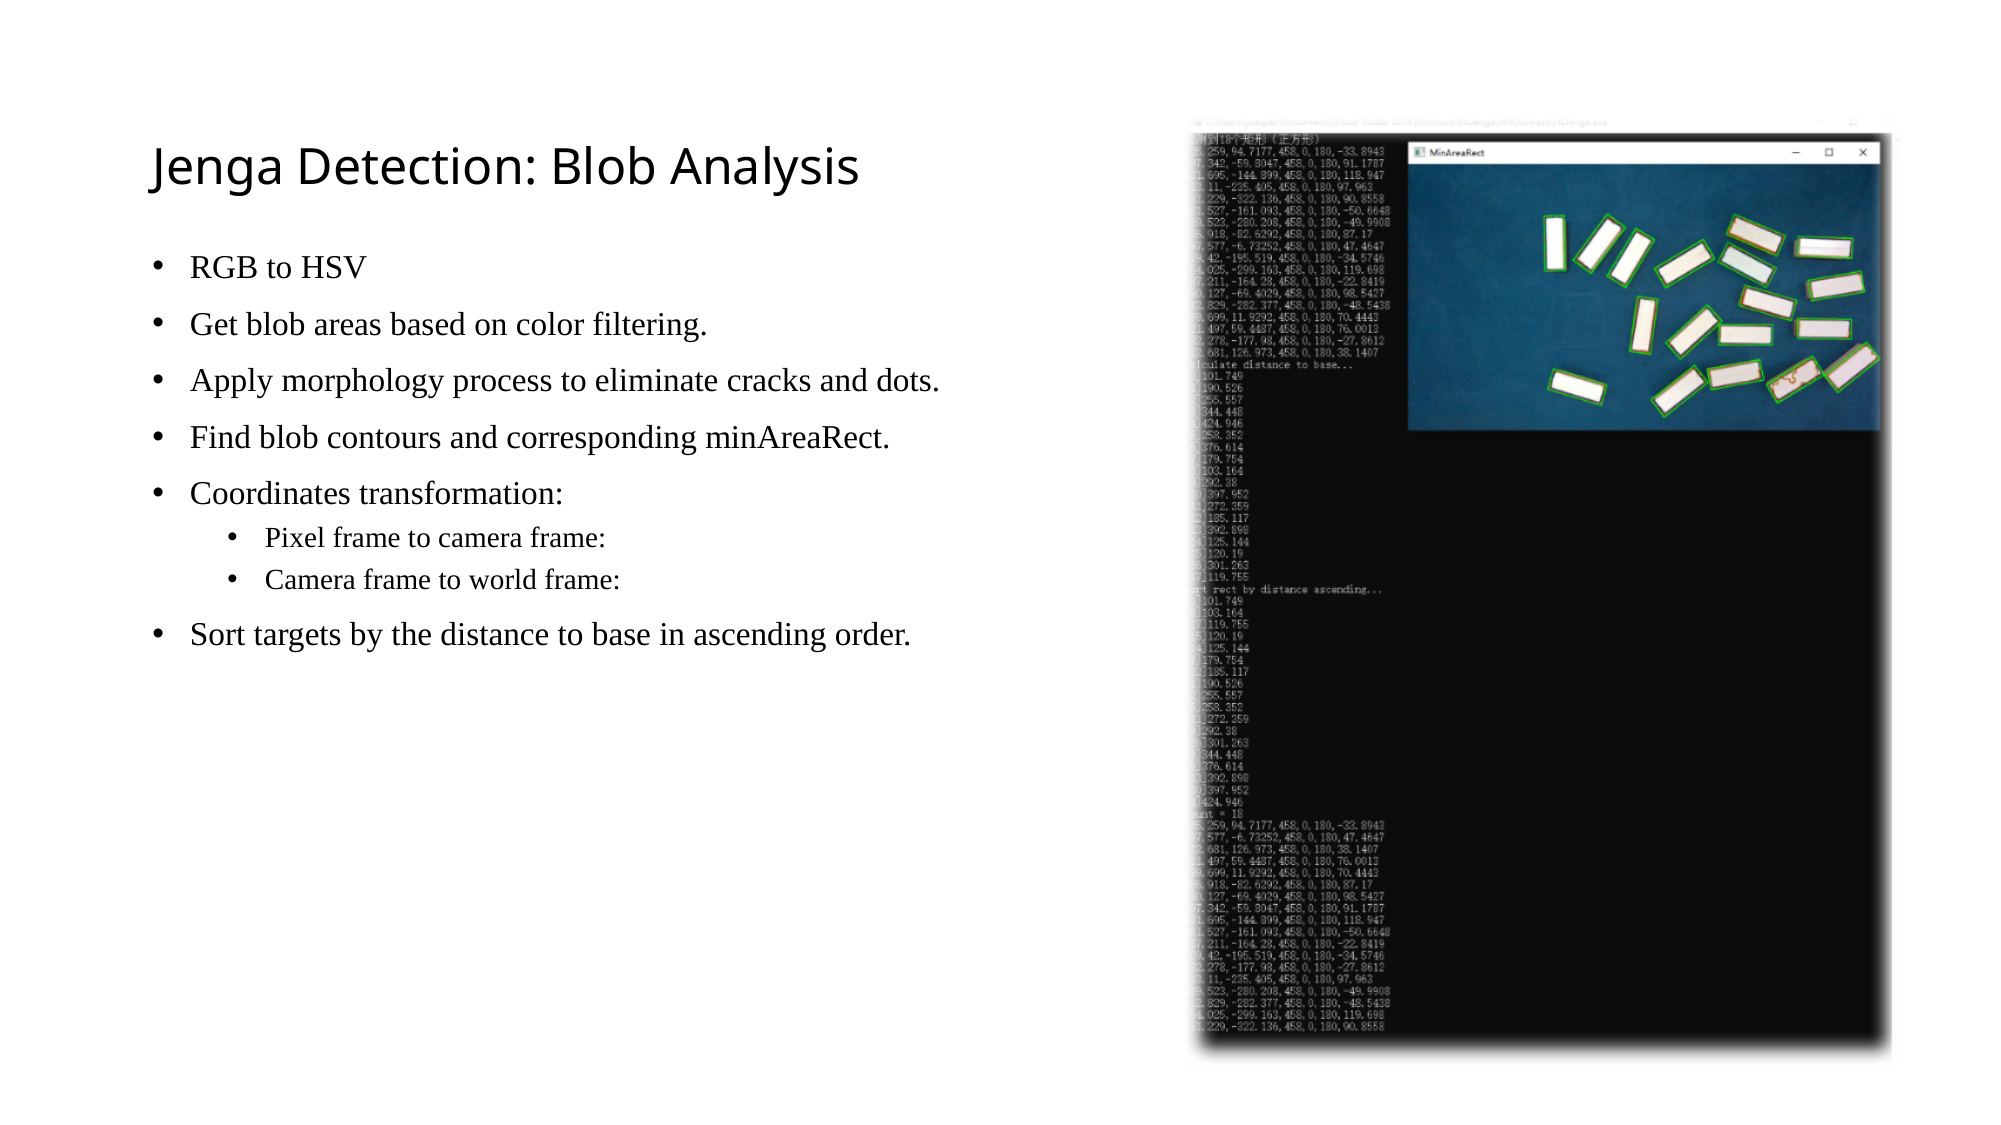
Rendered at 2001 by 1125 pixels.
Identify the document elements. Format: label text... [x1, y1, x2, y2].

picture [1184, 111, 1905, 1066]
title Jenga Detection: Blob Analysis [137, 59, 1863, 278]
